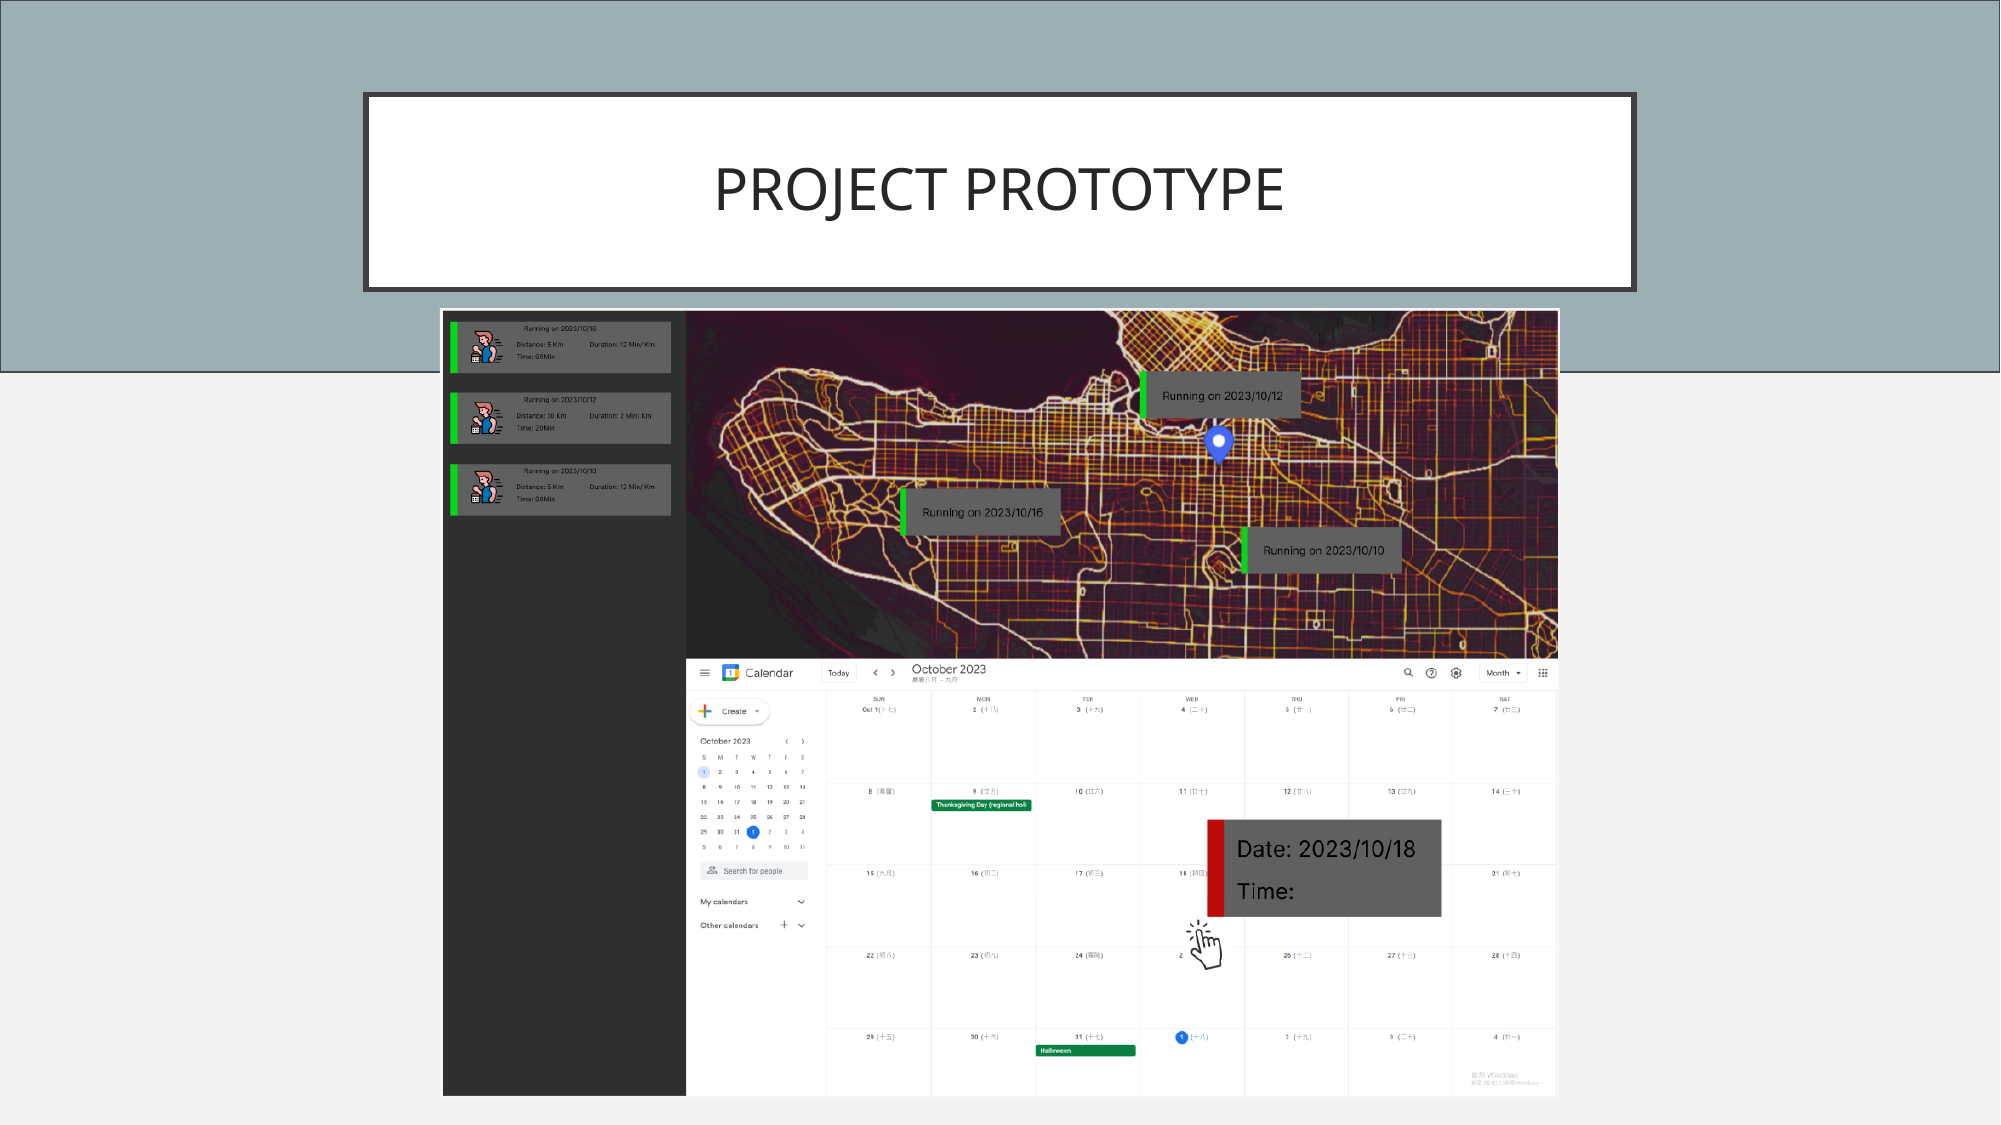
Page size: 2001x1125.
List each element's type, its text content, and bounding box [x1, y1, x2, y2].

text_box [0, 0, 2000, 373]
title PROJECT PROTOTYPE [363, 92, 1637, 292]
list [439, 308, 1561, 1101]
